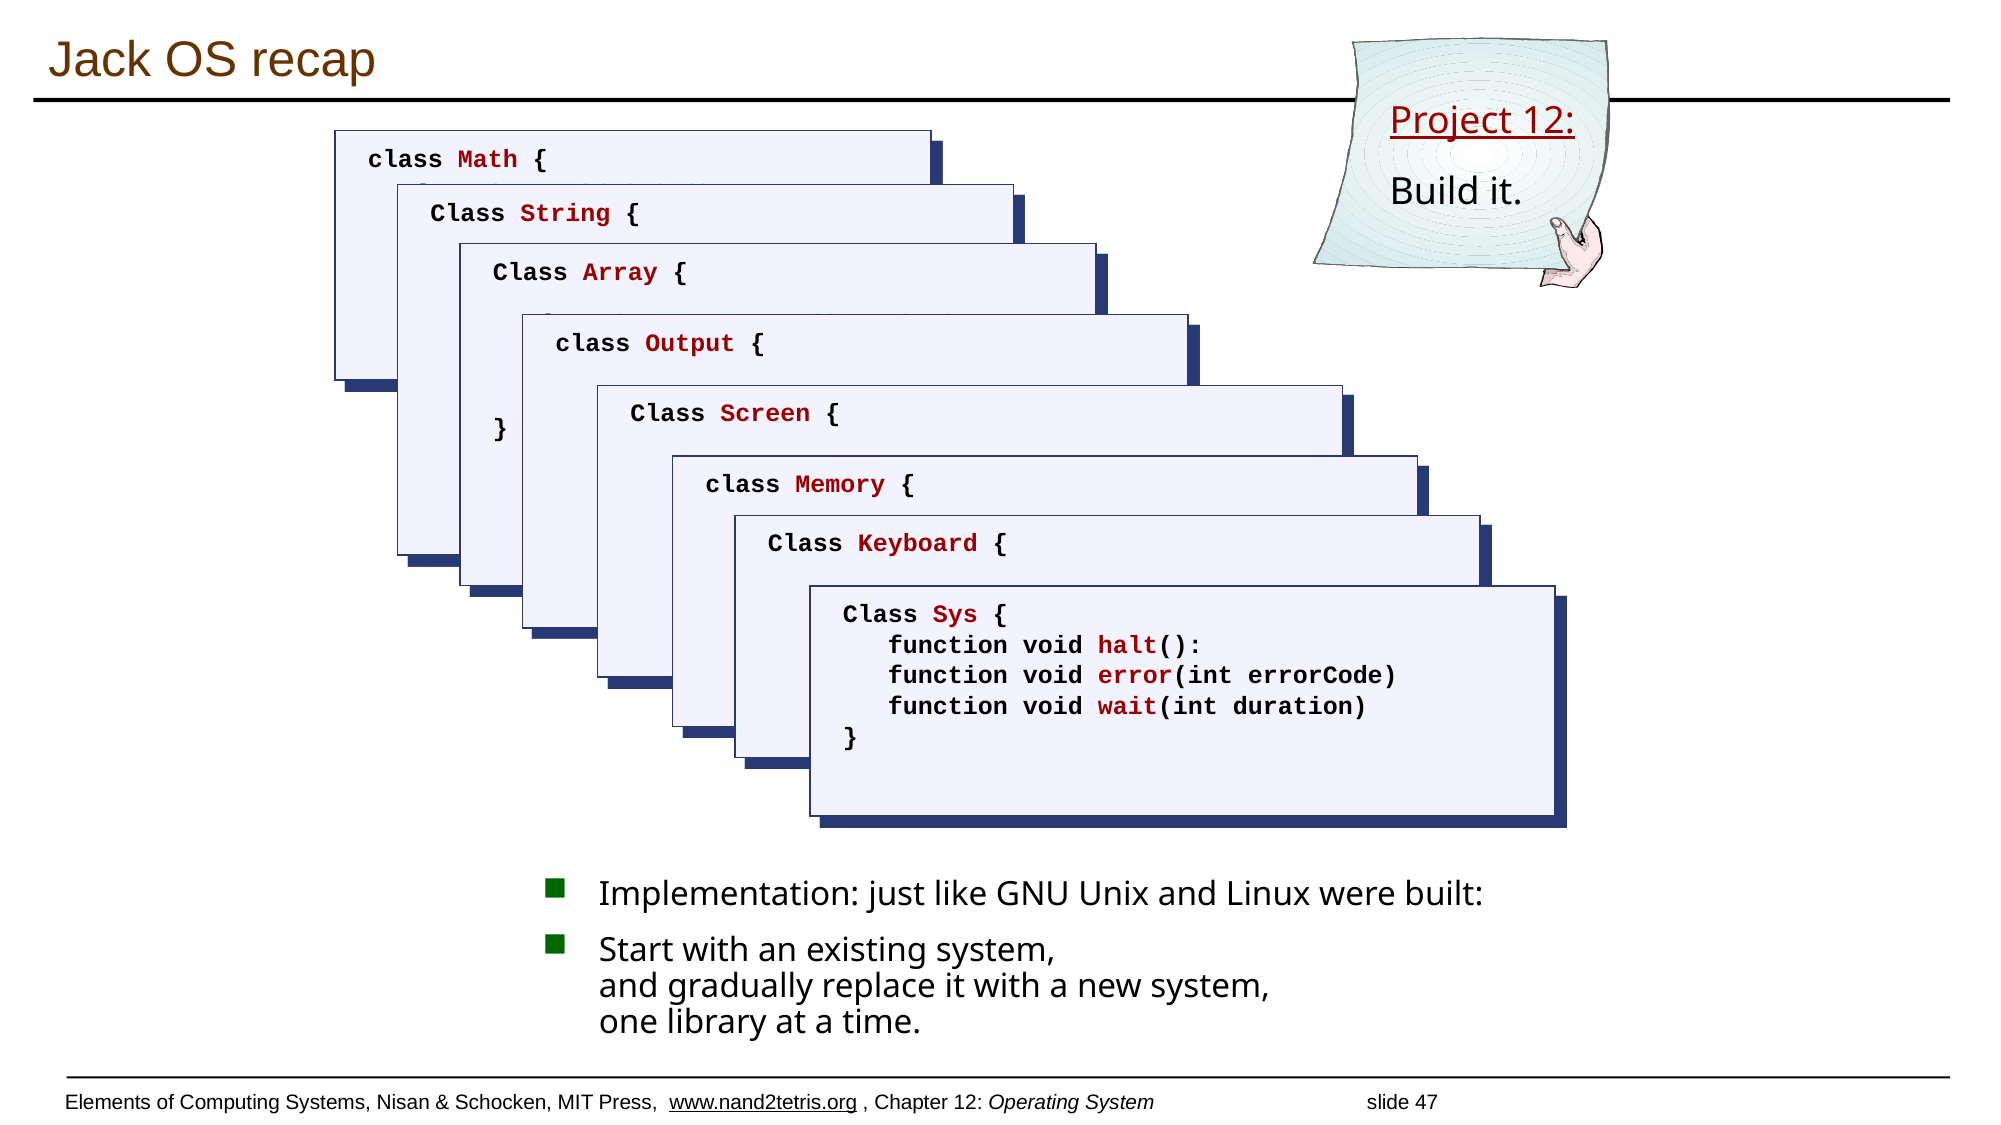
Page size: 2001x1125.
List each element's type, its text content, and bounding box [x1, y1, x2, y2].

title Jack OS recap [33, 12, 1950, 100]
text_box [334, 130, 1556, 817]
list Implementation: just like GNU Unix and Linux were built: Start with an existing system, and gradually replace it with a new system, one library at a time. [527, 869, 1554, 1059]
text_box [1312, 37, 1613, 289]
